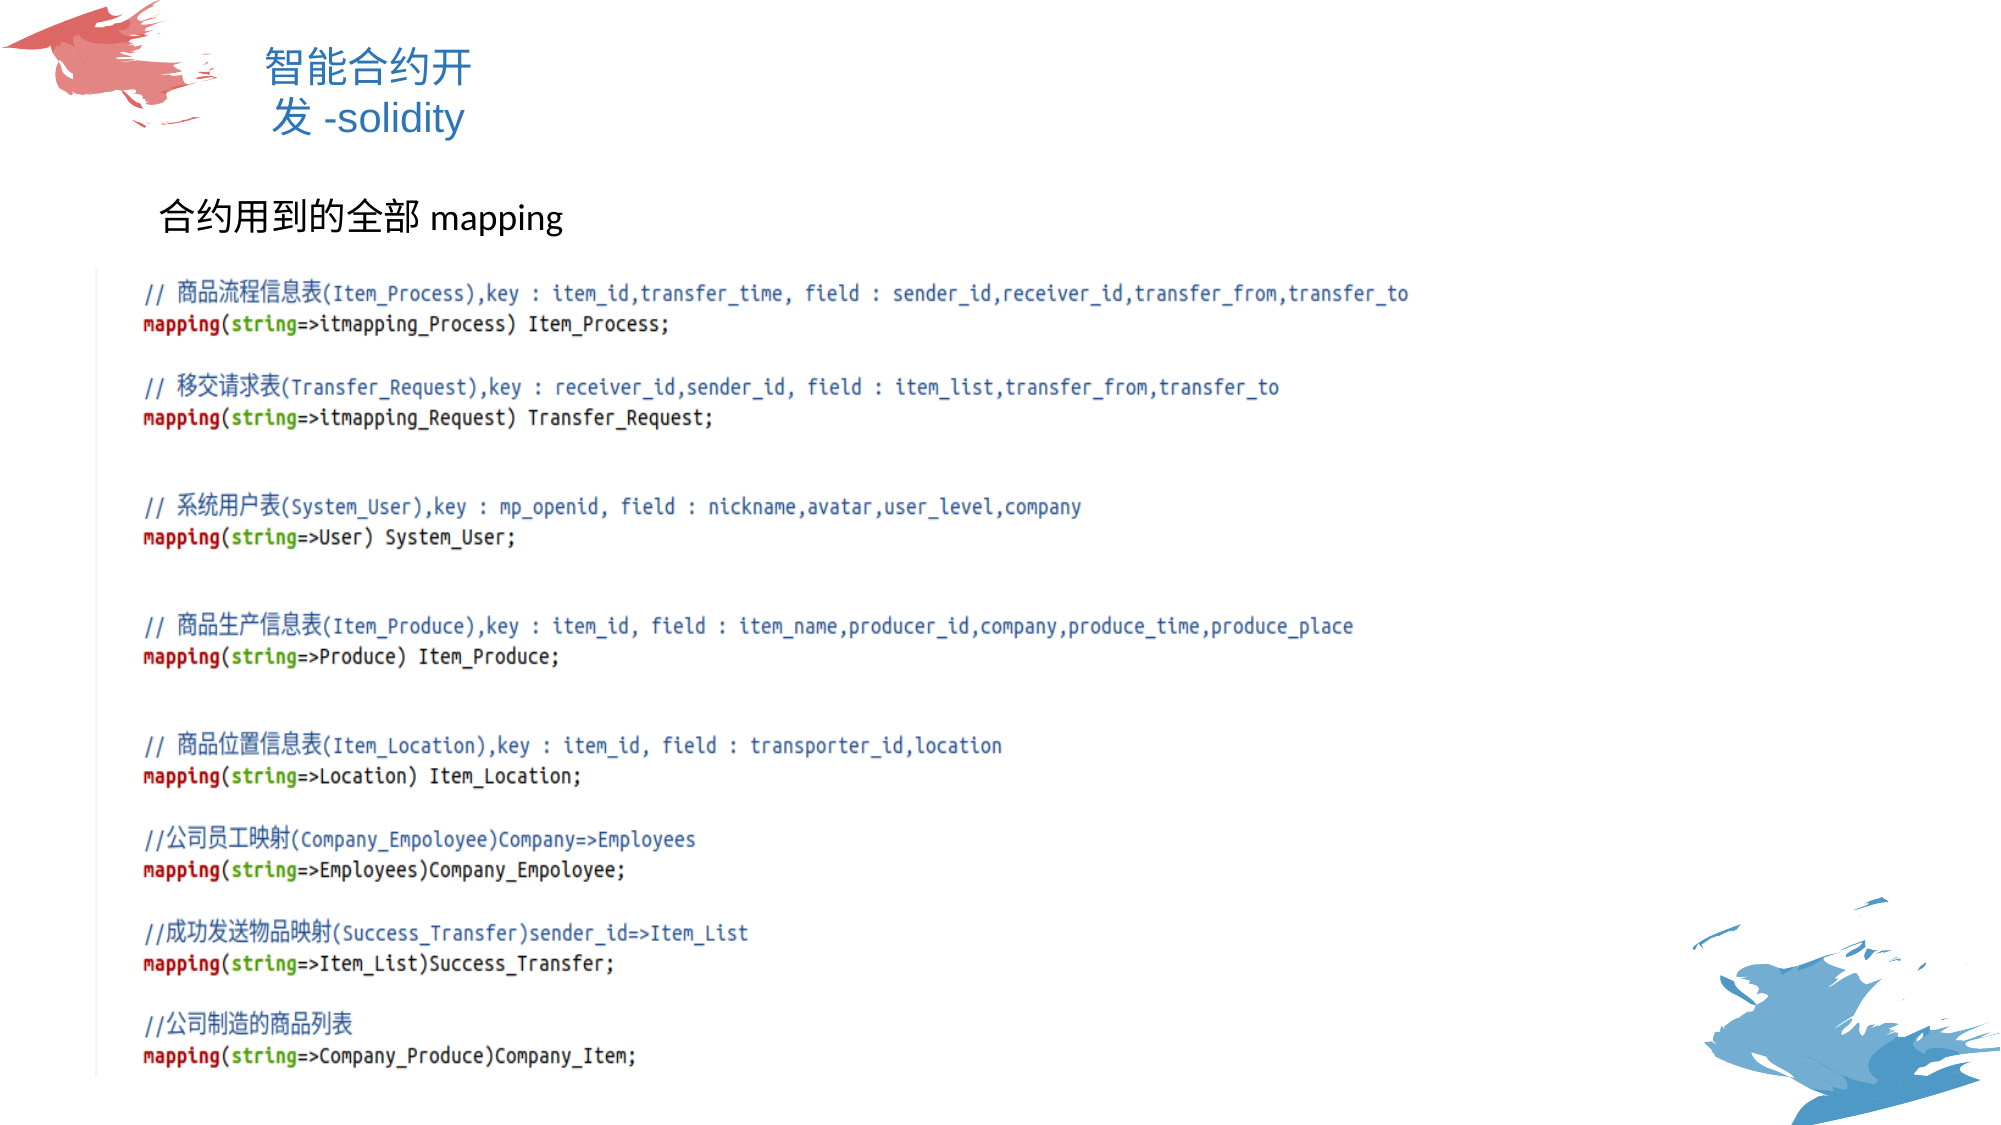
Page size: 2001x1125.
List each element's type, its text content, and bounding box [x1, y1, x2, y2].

text_box 合约用到的全部mapping [143, 185, 671, 246]
picture [94, 268, 2000, 1125]
text_box 智能合约开发-solidity [223, 33, 515, 149]
picture [0, 0, 224, 128]
